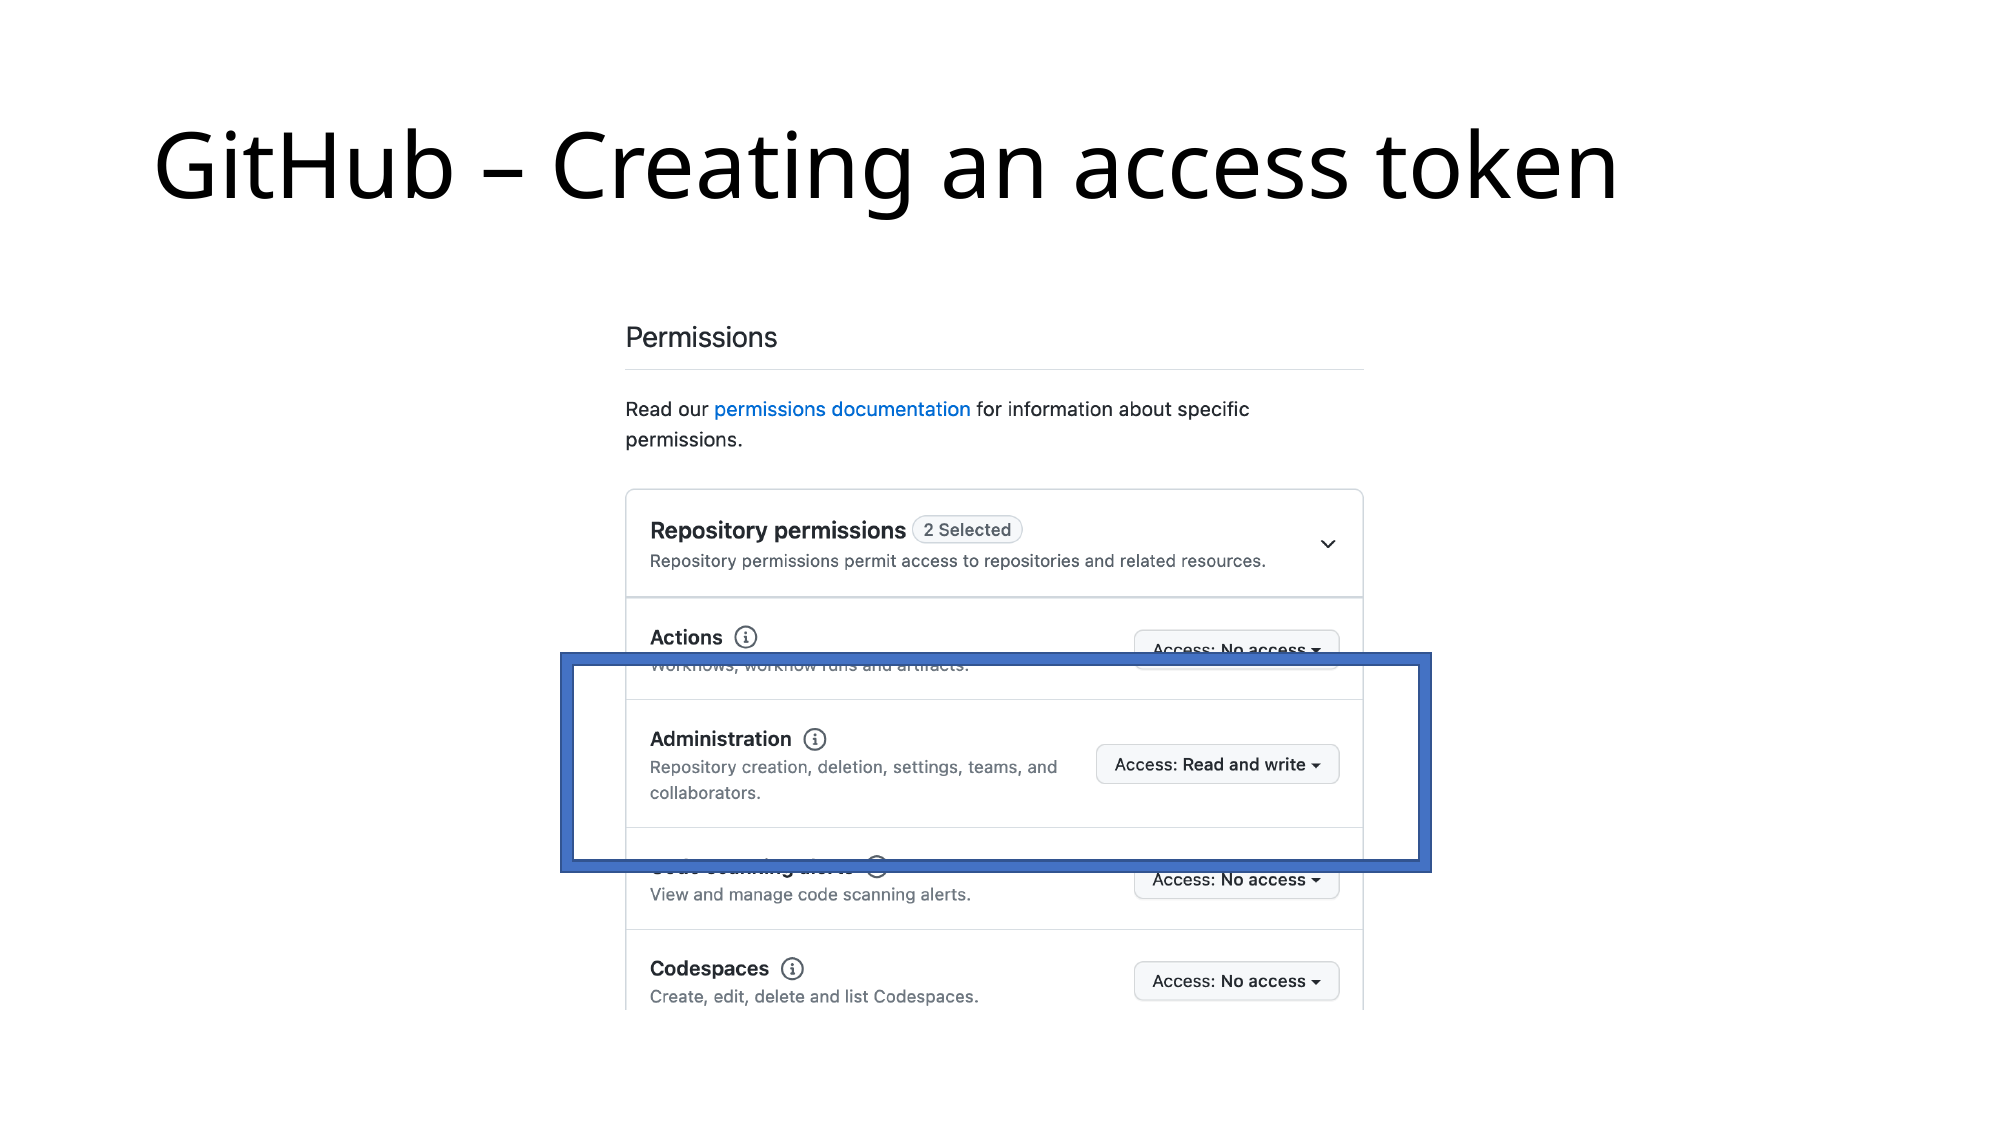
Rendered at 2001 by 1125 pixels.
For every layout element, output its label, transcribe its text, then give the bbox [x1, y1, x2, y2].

text_box [1408, 652, 1432, 873]
title GitHub – Creating an access token [137, 59, 1863, 278]
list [560, 296, 1408, 1010]
